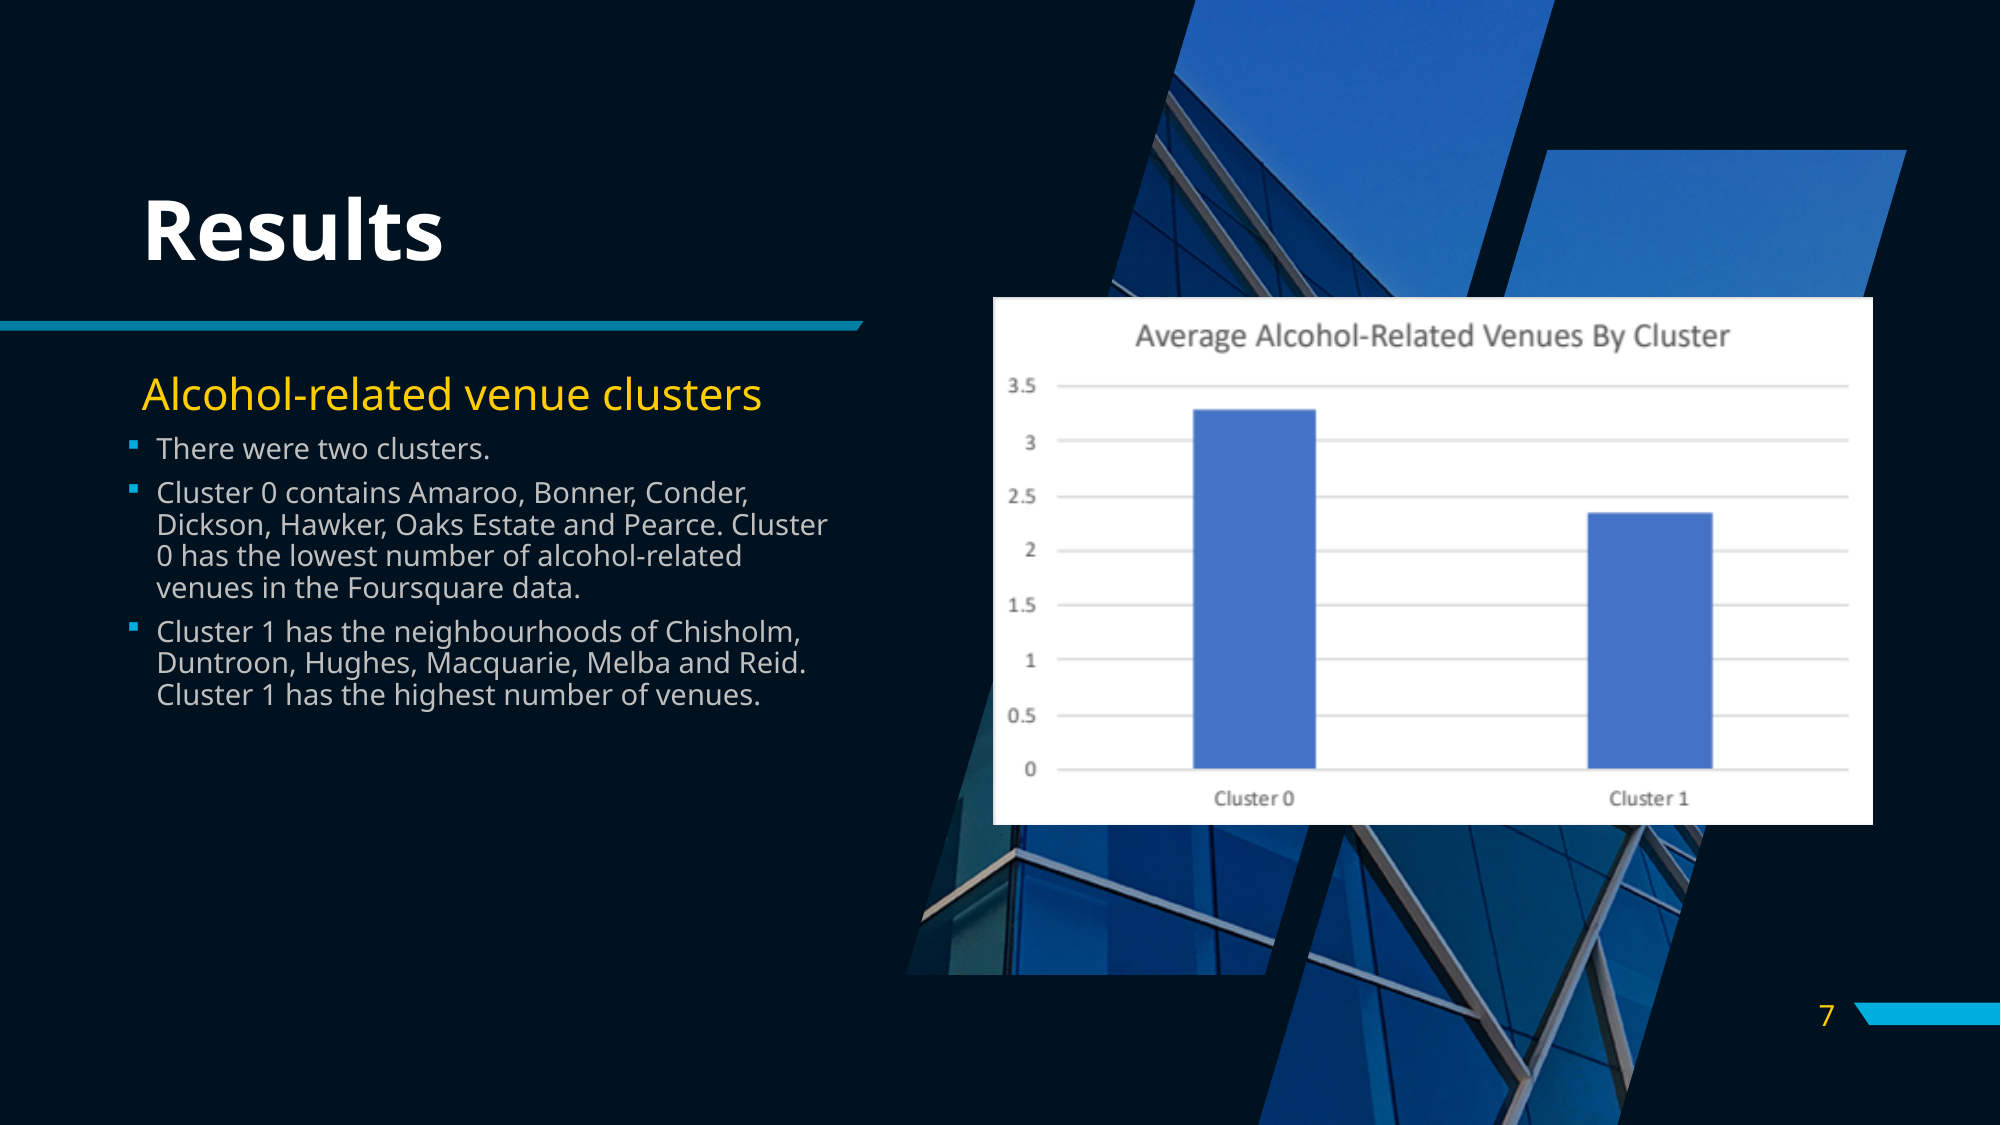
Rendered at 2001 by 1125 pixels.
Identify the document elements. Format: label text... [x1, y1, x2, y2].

list Alcohol-related venue clusters [126, 365, 853, 427]
list There were two clusters. Cluster 0 contains Amaroo, Bonner, Conder, Dickson, Hawker, Oaks Estate and Pearce. Cluster 0 has the lowest number of alcohol-related venues in the Foursquare data. Cluster 1 has the neighbourhoods of Chisholm, Duntroon, Hughes, Macquarie, Melba and Reid. Cluster 1 has the highest number of venues. [126, 427, 853, 853]
picture [905, 0, 1907, 1125]
title Results [126, 169, 905, 298]
